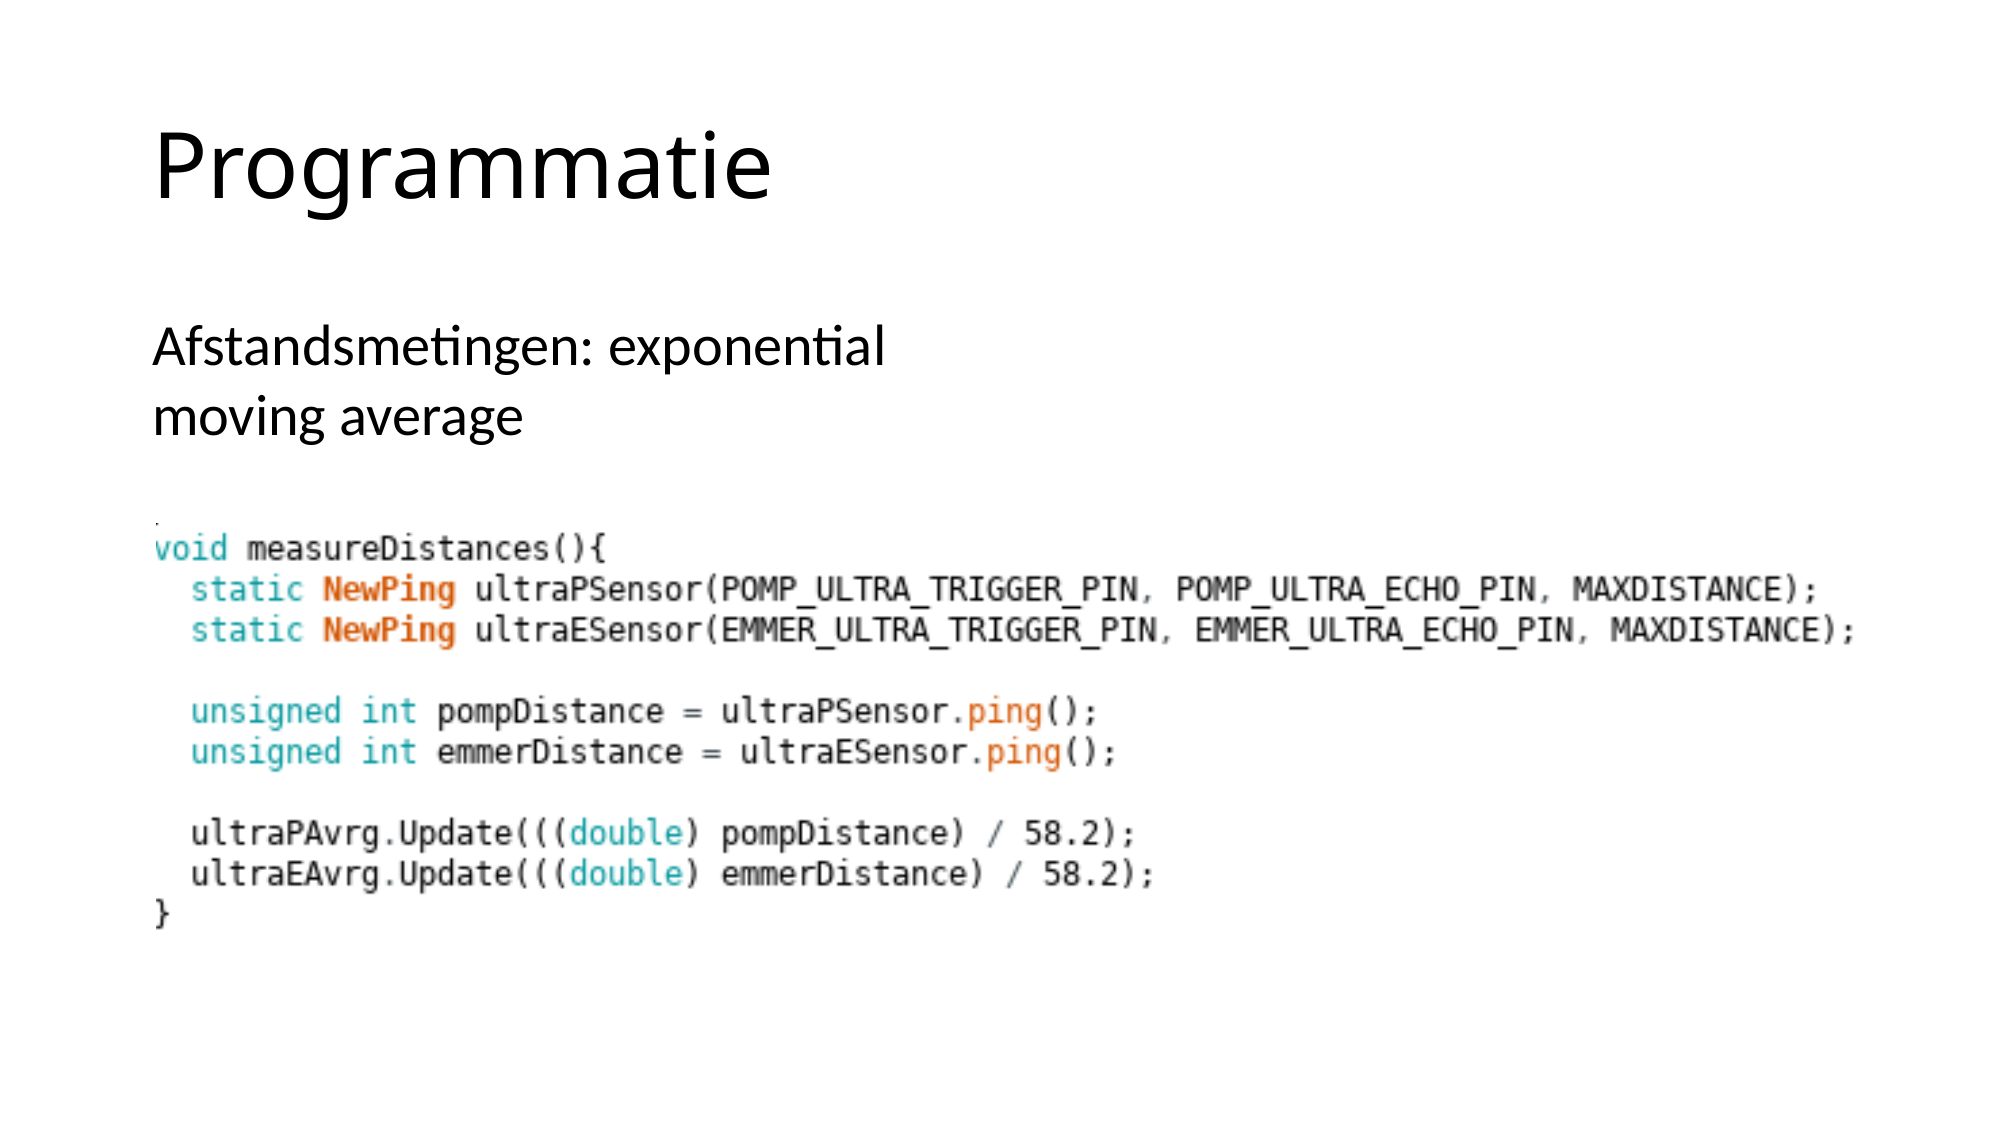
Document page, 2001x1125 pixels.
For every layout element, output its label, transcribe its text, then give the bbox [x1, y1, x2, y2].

picture [156, 523, 1899, 935]
text_box Afstandsmetingen: exponential moving average [137, 299, 988, 1014]
text_box Programmatie [137, 59, 1863, 278]
